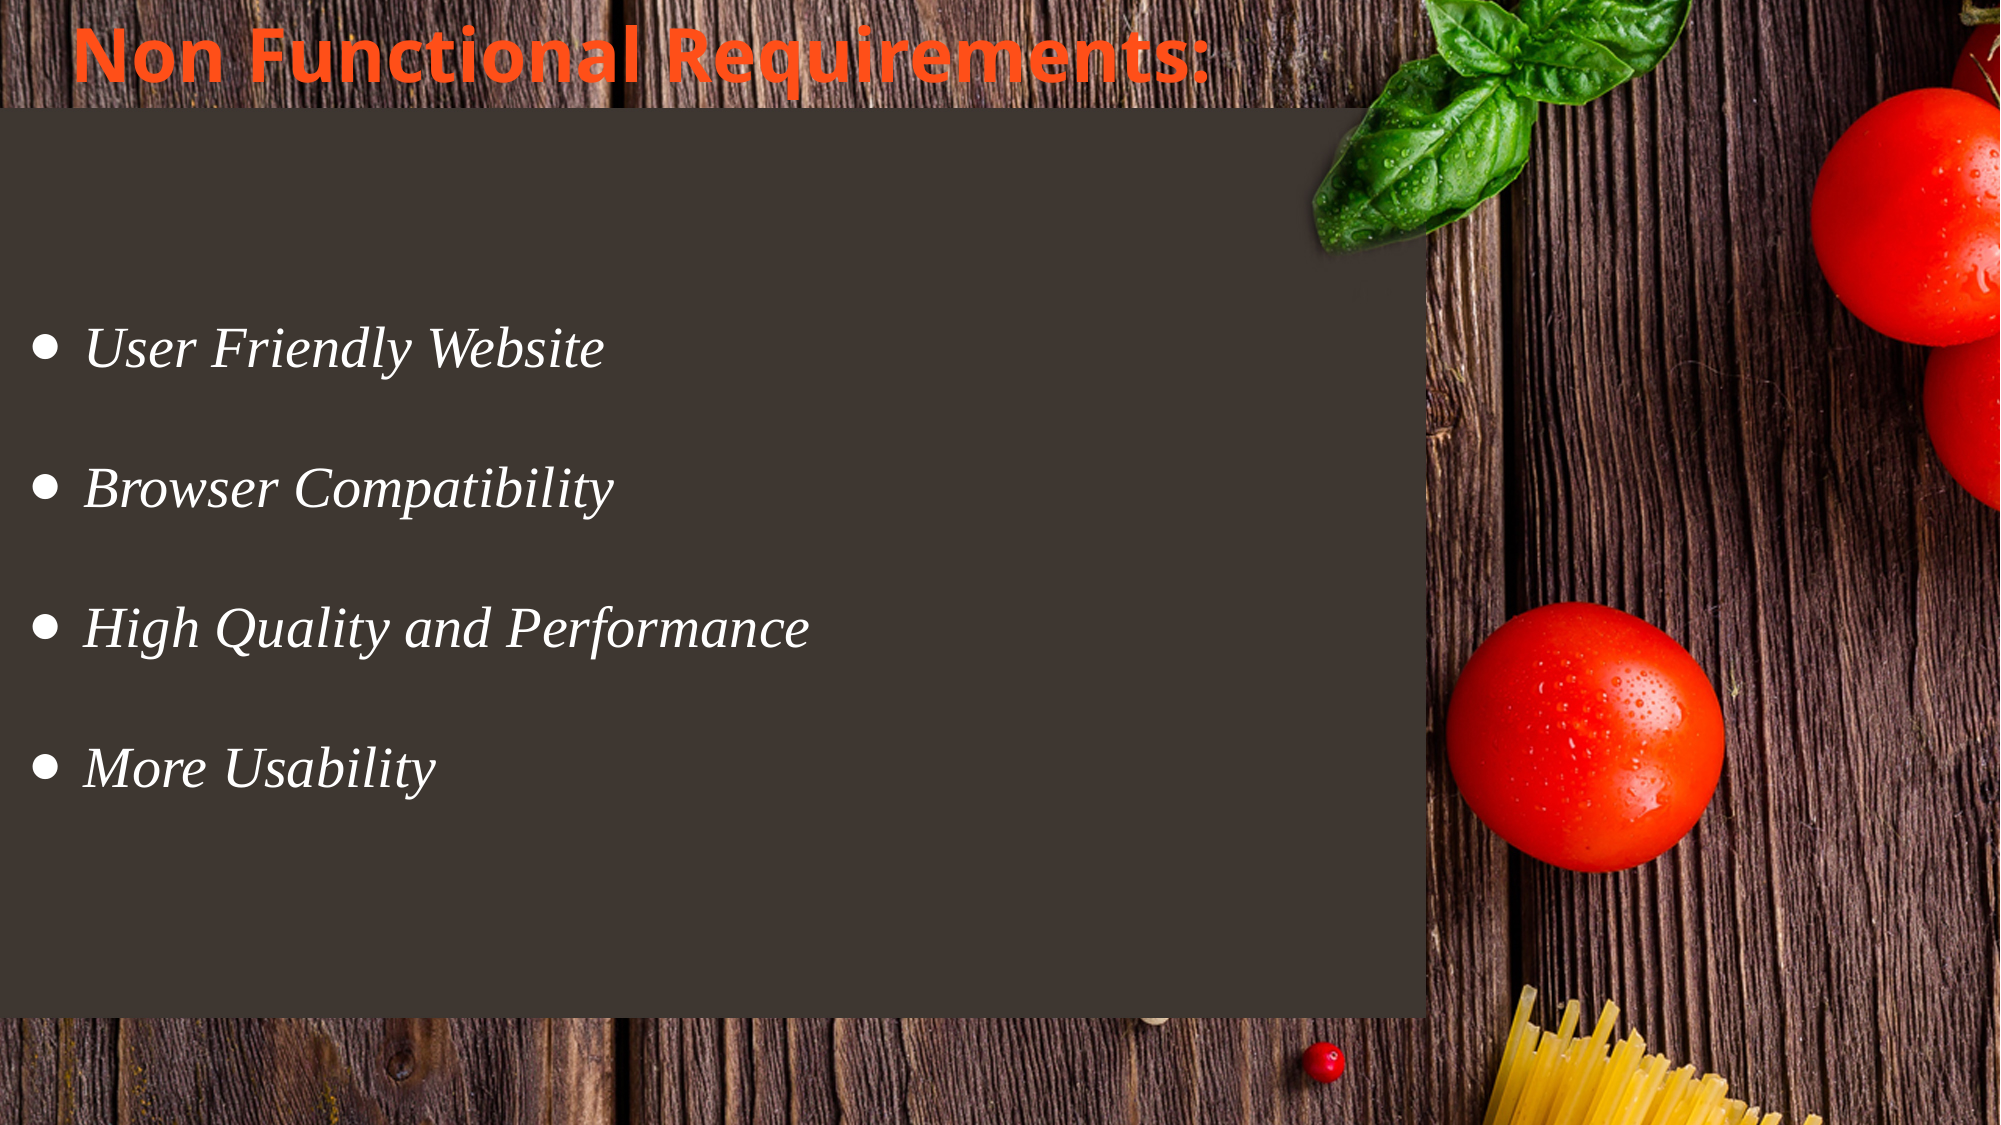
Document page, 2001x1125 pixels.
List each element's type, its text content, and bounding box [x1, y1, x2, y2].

text_box Non Functional Requirements: [55, 0, 1228, 105]
text_box User Friendly Website Browser Compatibility High Quality and Performance More Usability [12, 231, 826, 857]
picture [0, 0, 2000, 1125]
